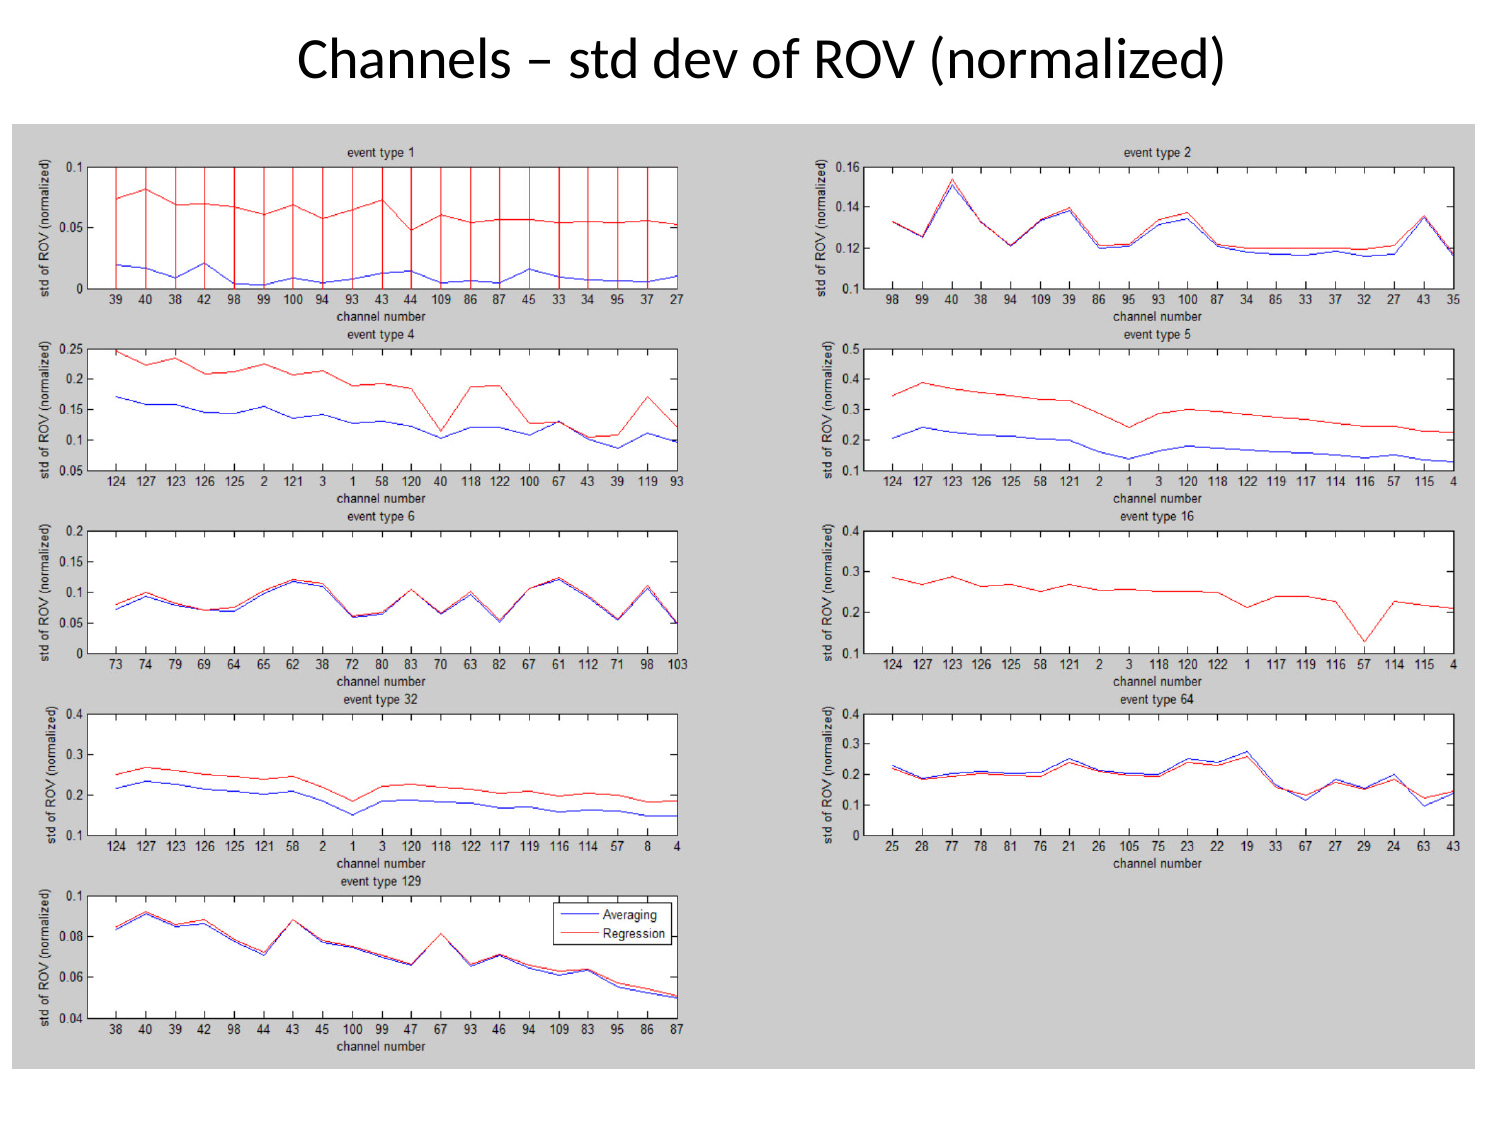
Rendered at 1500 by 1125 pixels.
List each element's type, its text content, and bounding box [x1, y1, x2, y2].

text_box Channels – std dev of ROV (normalized) [75, 12, 1450, 98]
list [12, 124, 1476, 1069]
